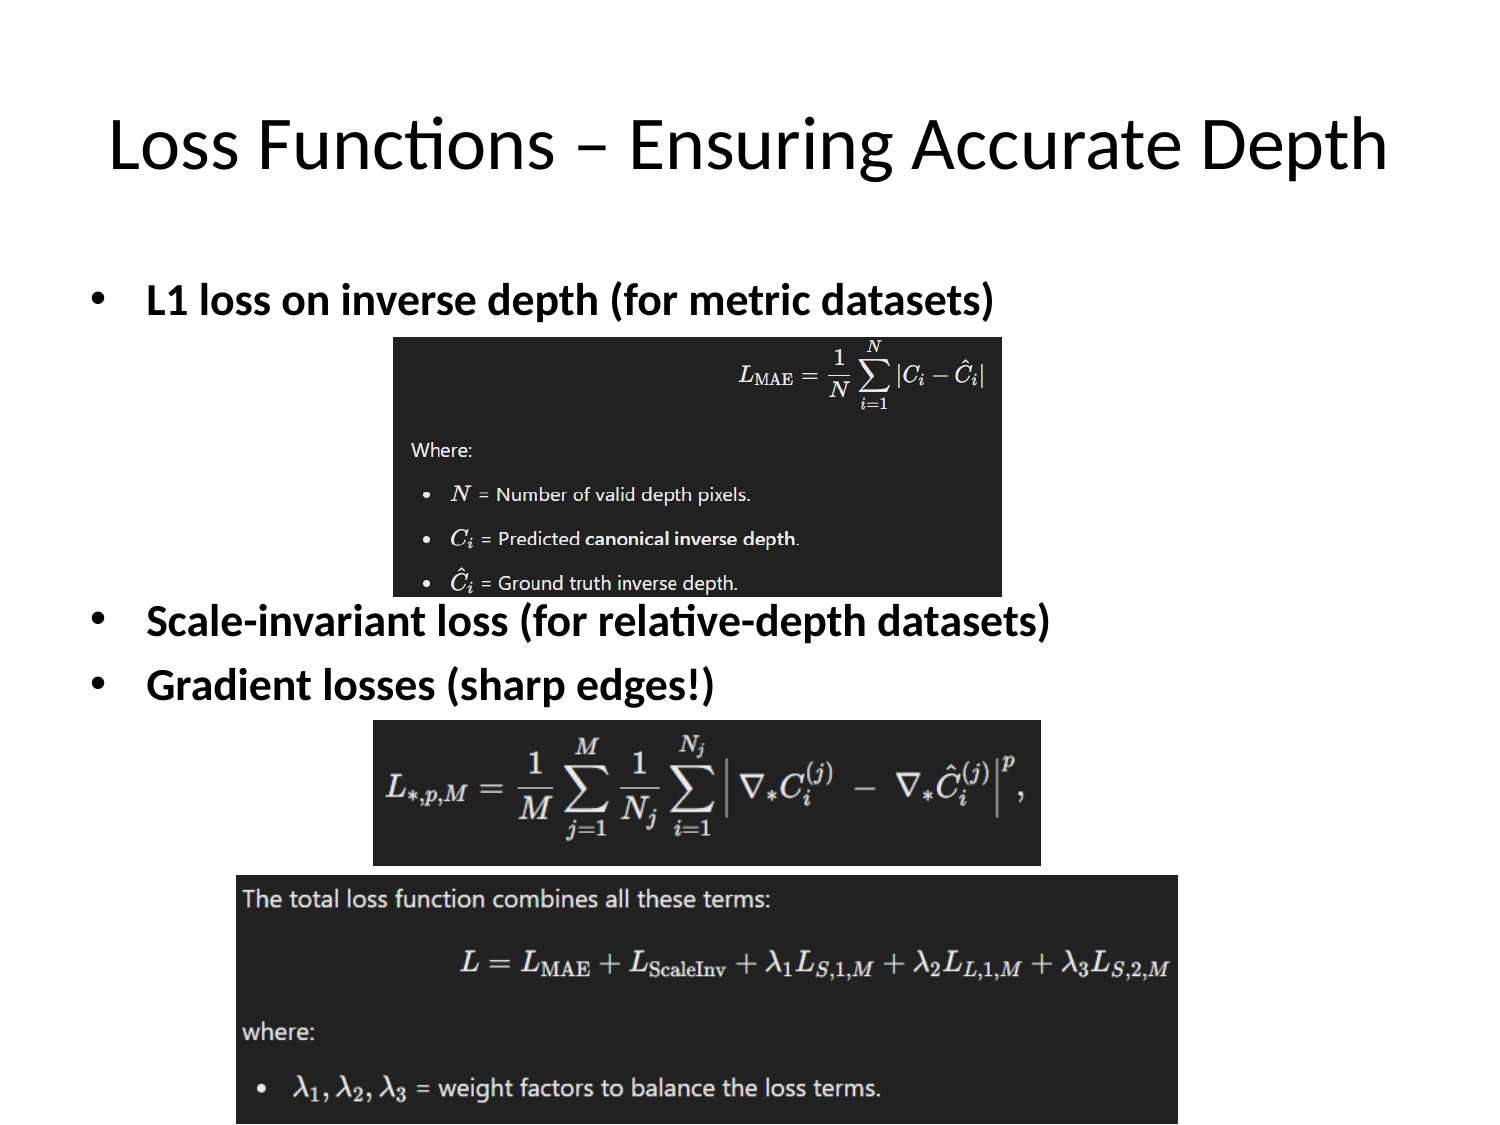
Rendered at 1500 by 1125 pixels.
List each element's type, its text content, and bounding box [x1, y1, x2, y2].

picture [373, 720, 1041, 866]
picture [235, 875, 1179, 1125]
title Loss Functions – Ensuring Accurate Depth [75, 45, 1425, 233]
list L1 loss on inverse depth (for metric datasets) Scale-invariant loss (for relative-depth datasets) Gradient losses (sharp edges!) [75, 262, 1425, 1005]
picture [392, 337, 1003, 598]
